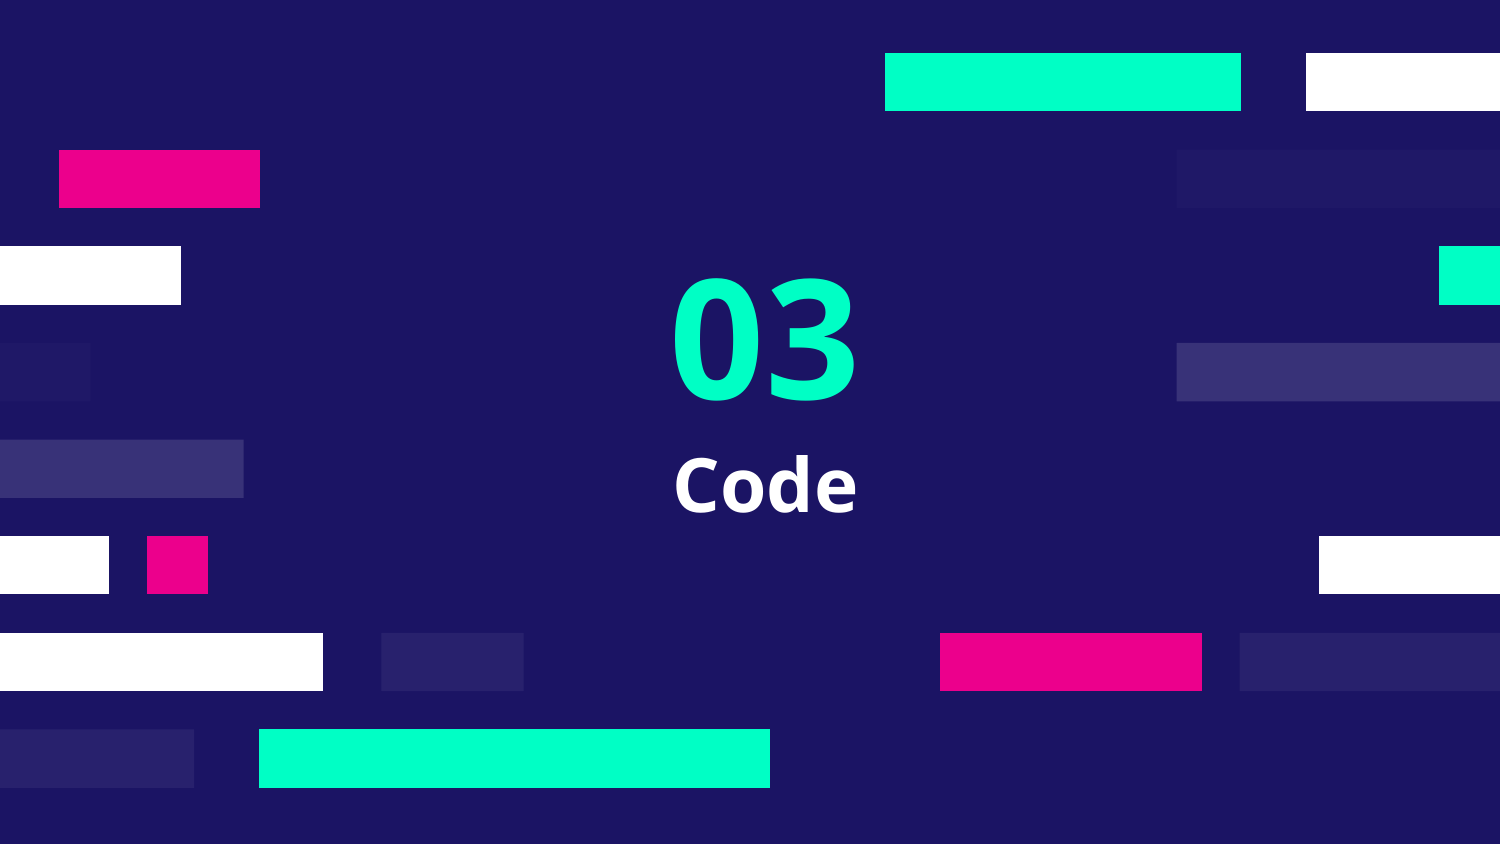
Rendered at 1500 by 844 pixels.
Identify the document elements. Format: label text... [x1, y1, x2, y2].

title Code [74, 445, 1457, 519]
title 03 [74, 352, 1457, 434]
